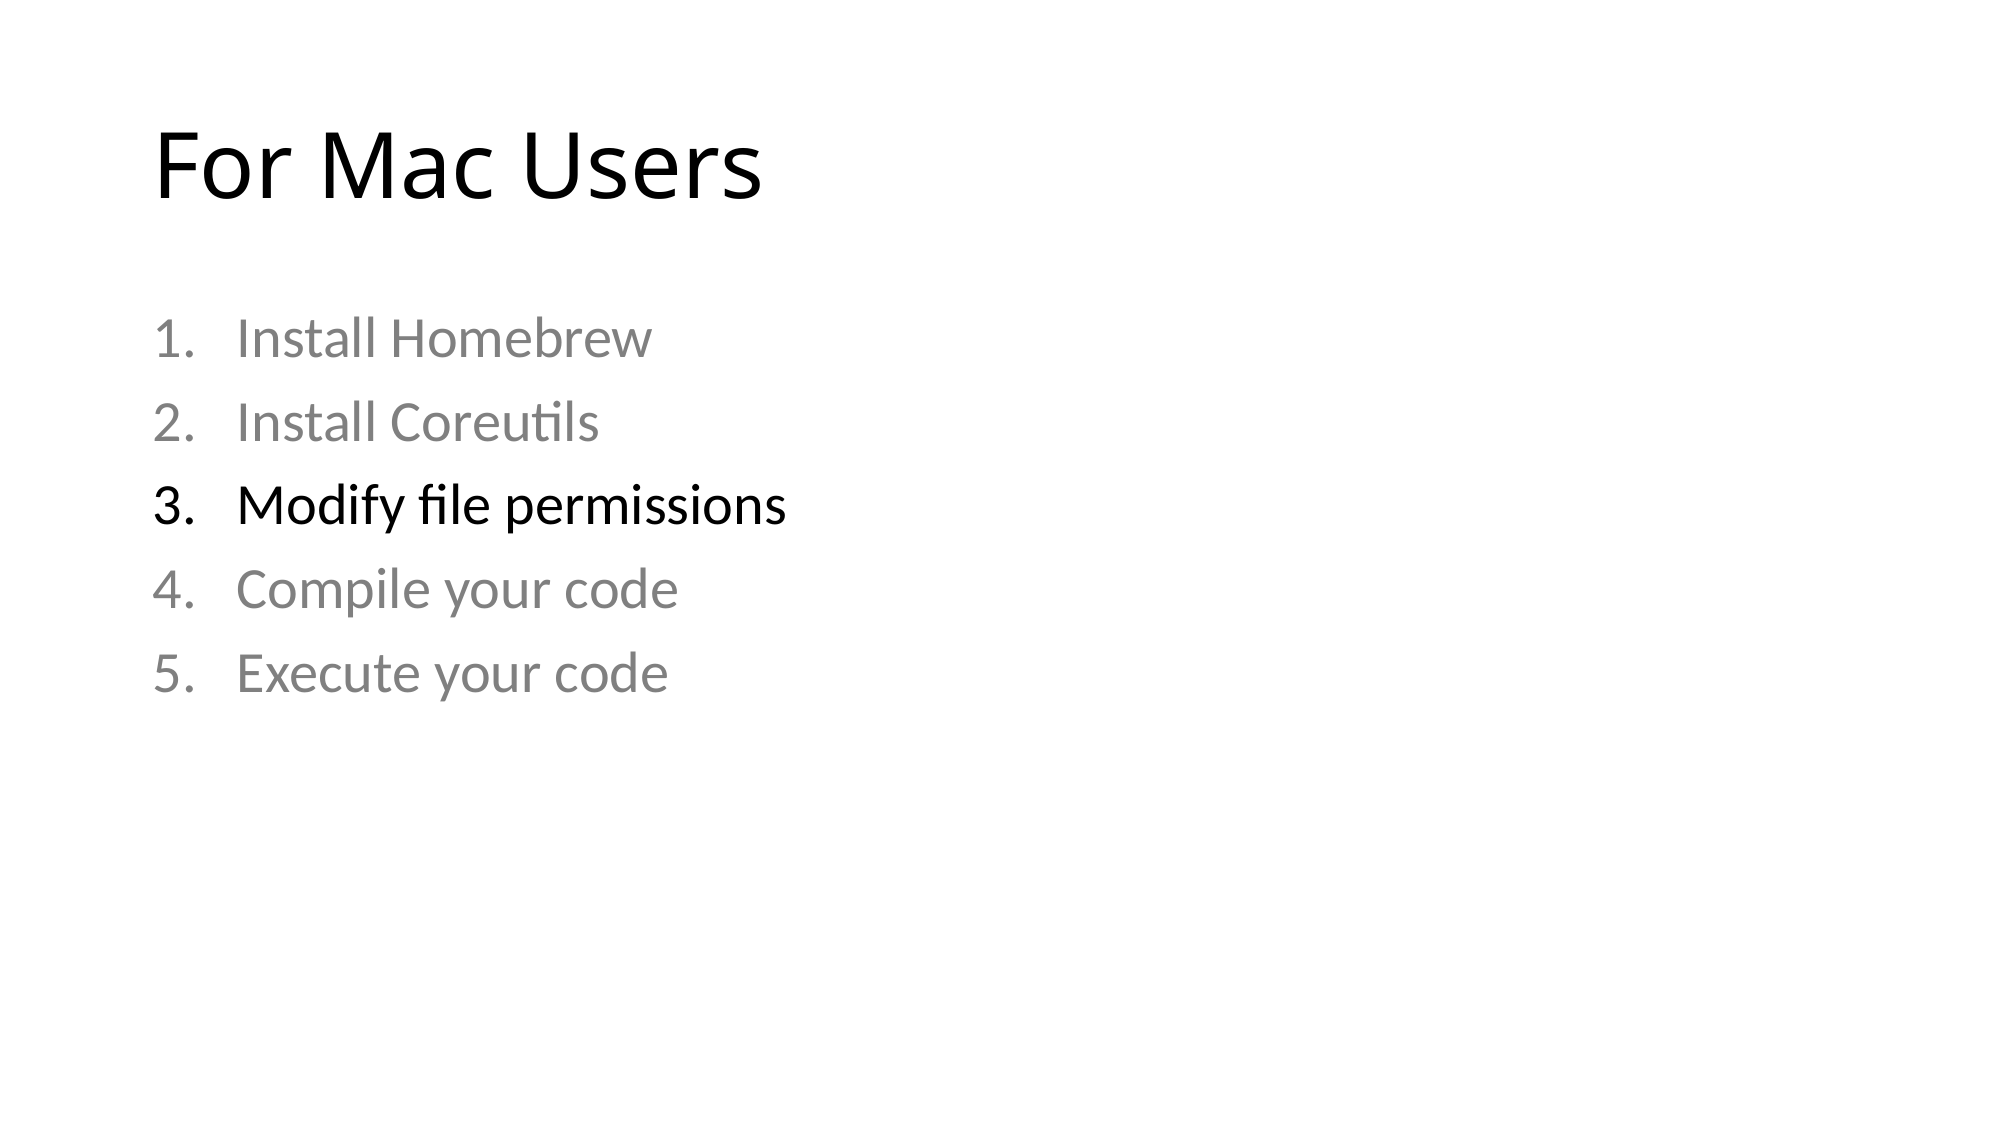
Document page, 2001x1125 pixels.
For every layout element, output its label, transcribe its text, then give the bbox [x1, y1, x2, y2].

list Install Homebrew Install Coreutils Modify file permissions Compile your code Execute your code [137, 299, 1863, 1014]
title For Mac Users [137, 59, 1863, 278]
